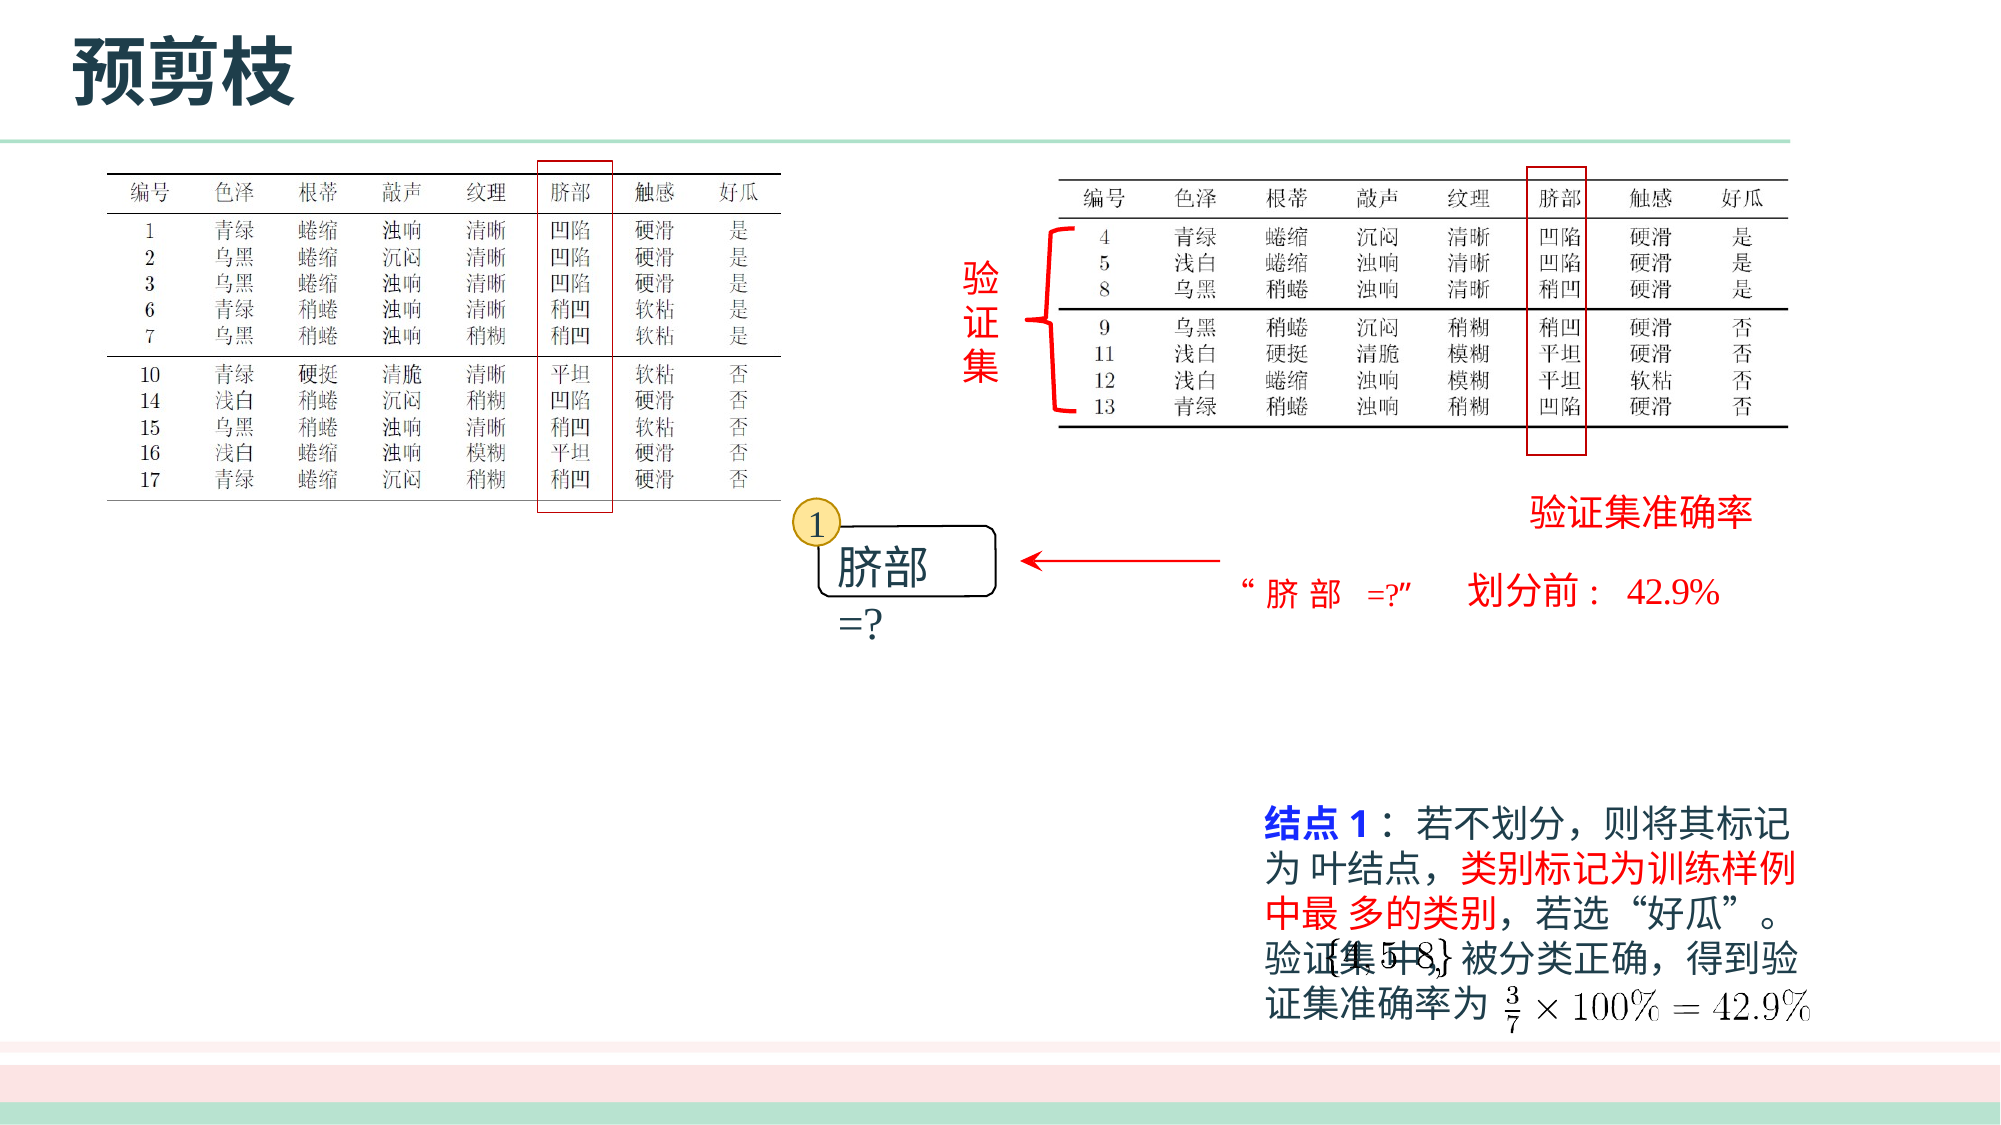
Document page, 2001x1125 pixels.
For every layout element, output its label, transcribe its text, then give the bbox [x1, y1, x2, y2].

picture [0, 0, 2001, 1125]
text_box [818, 525, 996, 597]
text_box [829, 502, 841, 543]
text_box 脐部=? [835, 538, 978, 649]
title 预剪枝 [56, 11, 1782, 140]
text_box 1 [805, 500, 829, 546]
text_box [93, 160, 537, 501]
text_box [1262, 799, 1830, 1034]
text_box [1019, 478, 1763, 645]
text_box [613, 160, 791, 501]
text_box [960, 167, 1792, 455]
text_box [792, 501, 805, 543]
text_box [537, 160, 613, 513]
